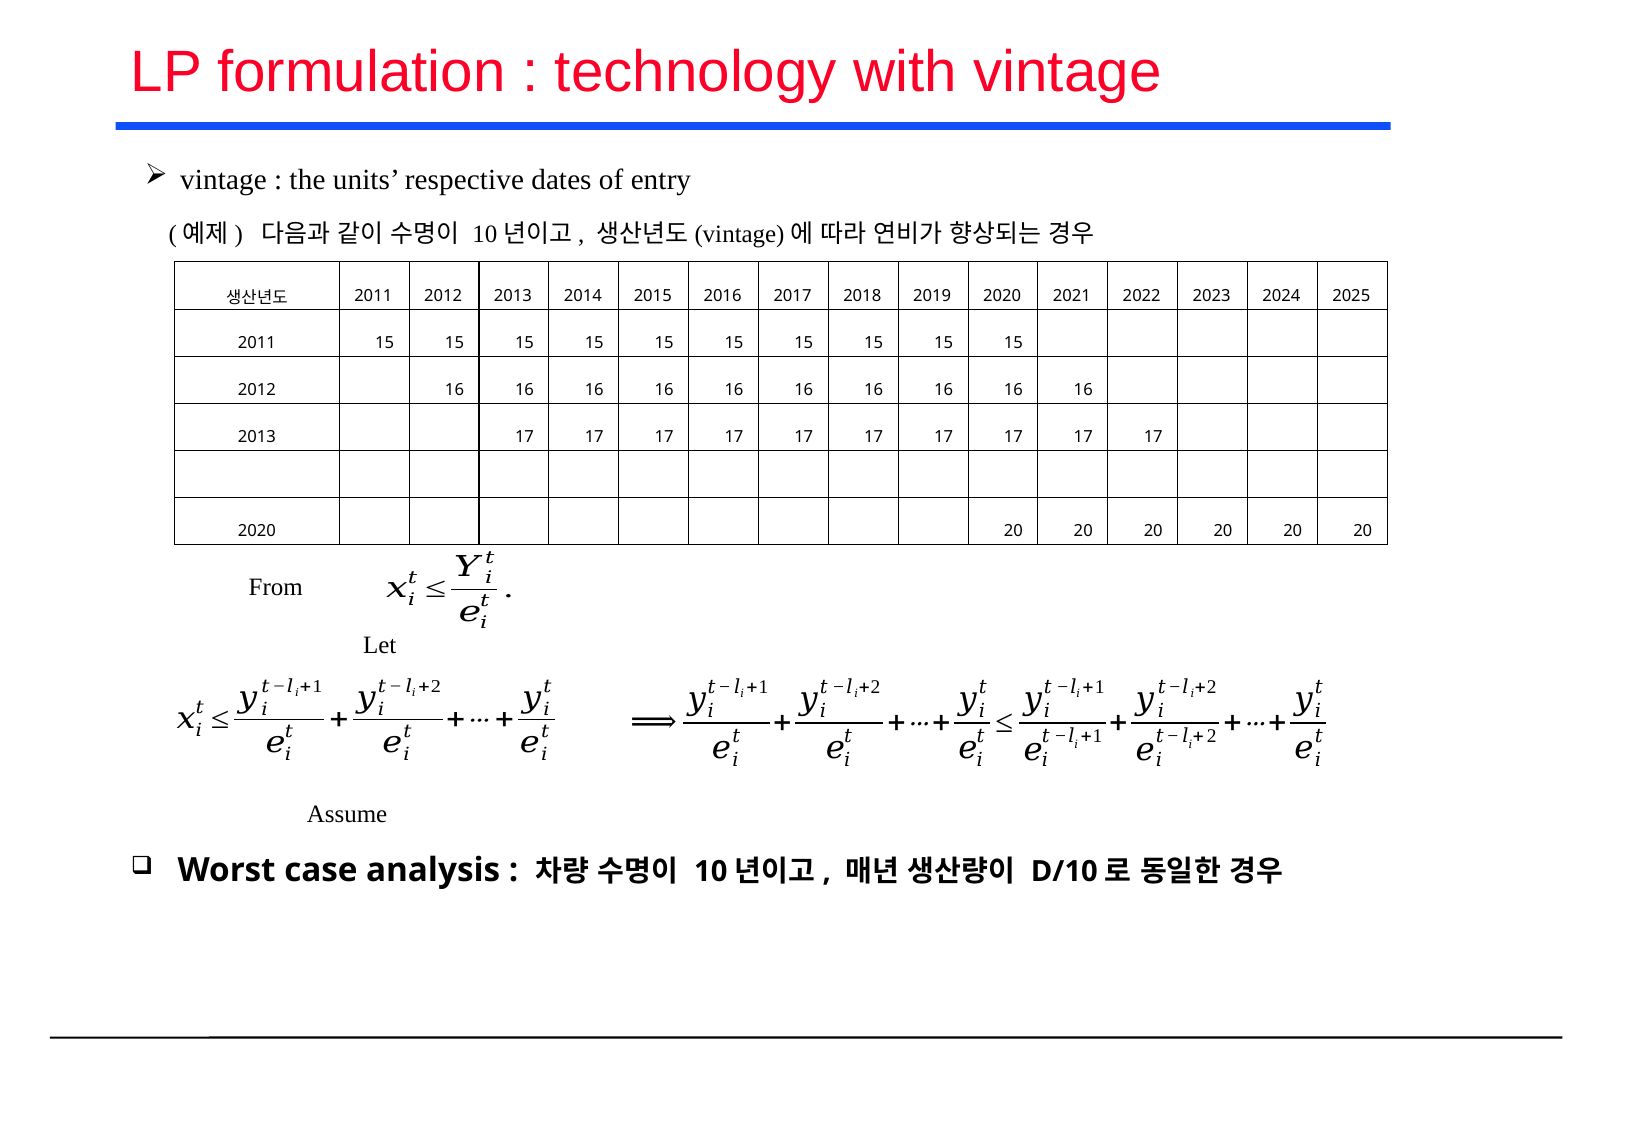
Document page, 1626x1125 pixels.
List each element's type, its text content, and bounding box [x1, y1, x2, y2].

text_box vintage : the units’ respective dates of entry [129, 152, 750, 203]
text_box (예제) 다음과 같이 수명이 10년이고, 생산년도(vintage)에 따라 연비가 향상되는 경우 [153, 210, 1110, 255]
title LP formulation : technology with vintage [115, 25, 1510, 120]
